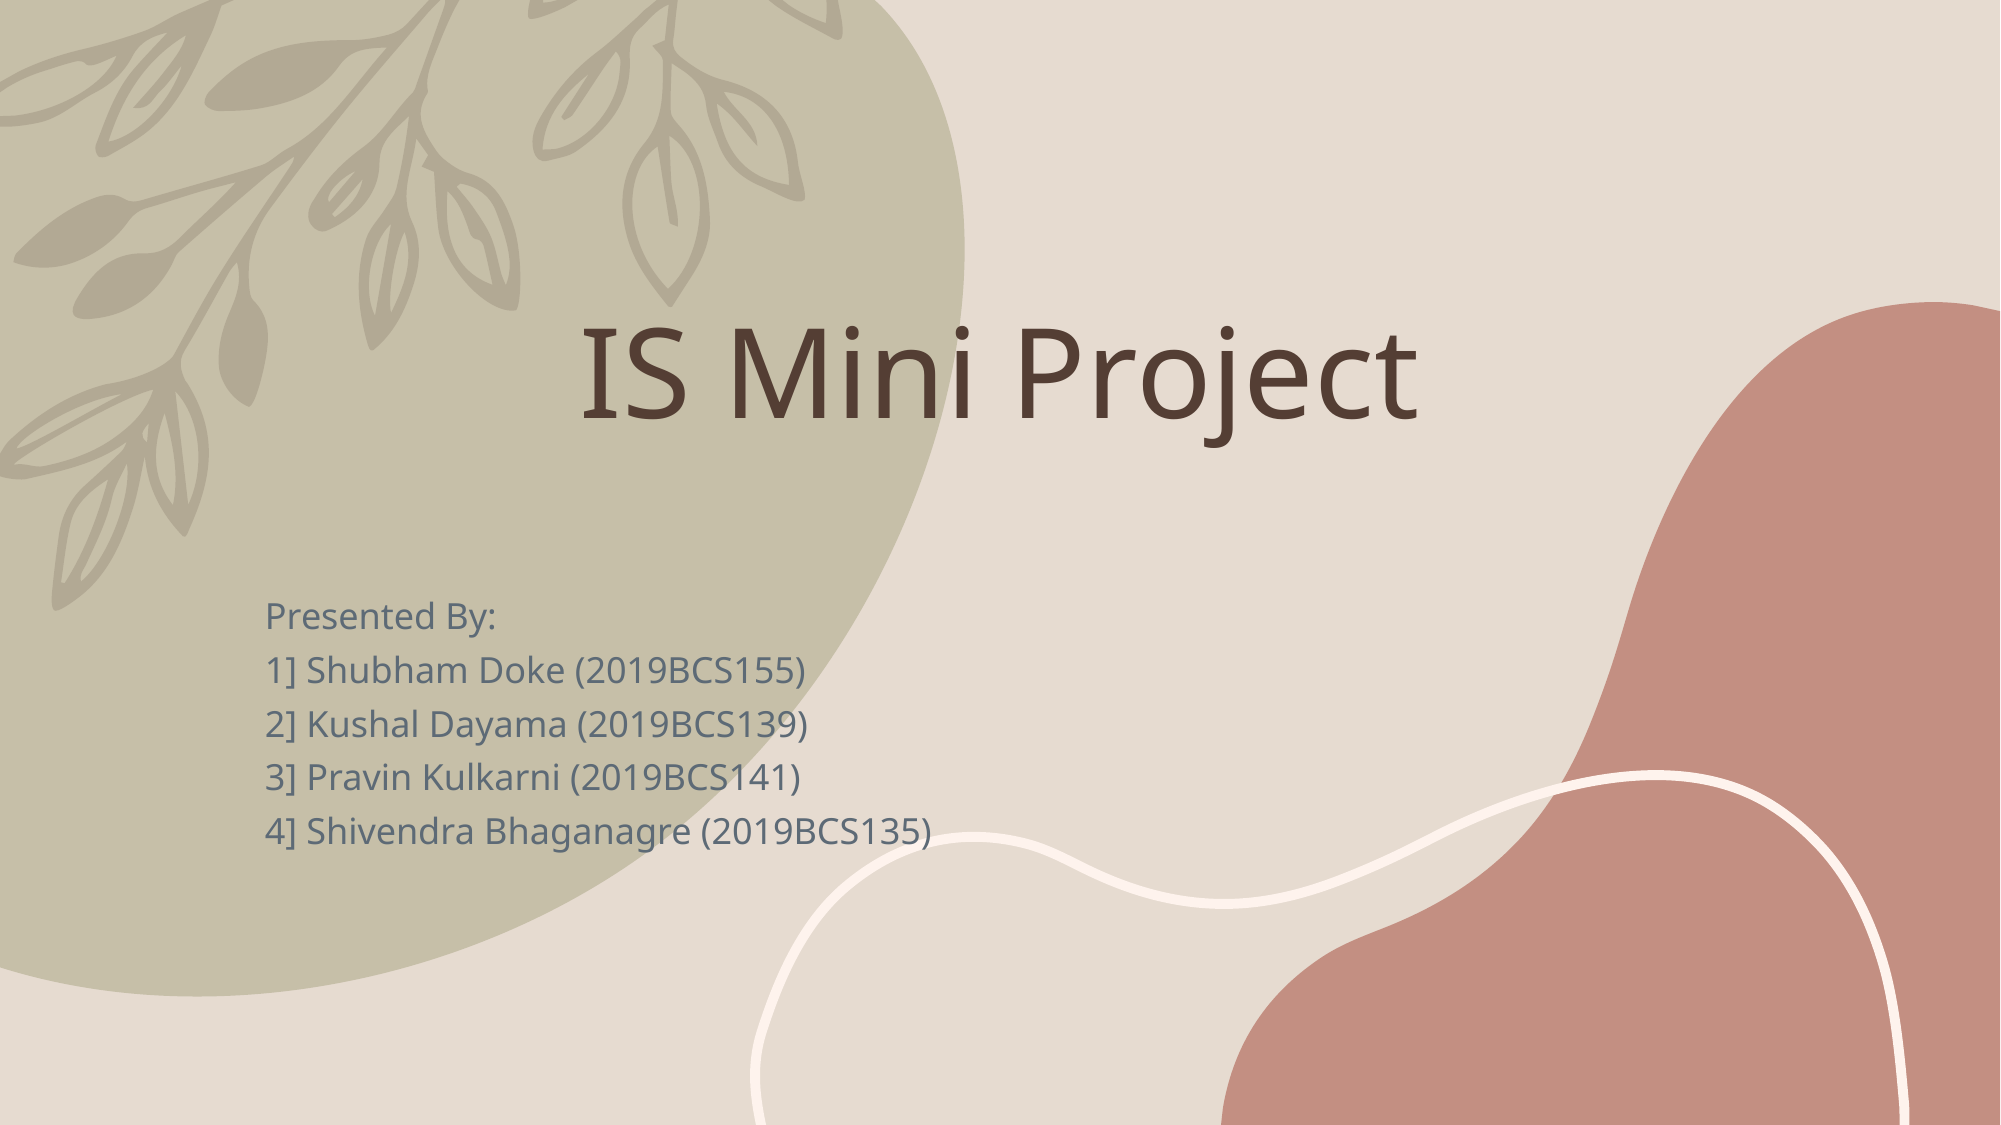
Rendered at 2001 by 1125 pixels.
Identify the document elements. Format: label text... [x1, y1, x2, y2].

subtitle Presented By: 1] Shubham Doke (2019BCS155) 2] Kushal Dayama (2019BCS139) 3] Pravin Kulkarni (2019BCS141) 4] Shivendra Bhaganagre (2019BCS135) [249, 590, 1750, 863]
title IS Mini Project [249, 216, 1750, 454]
